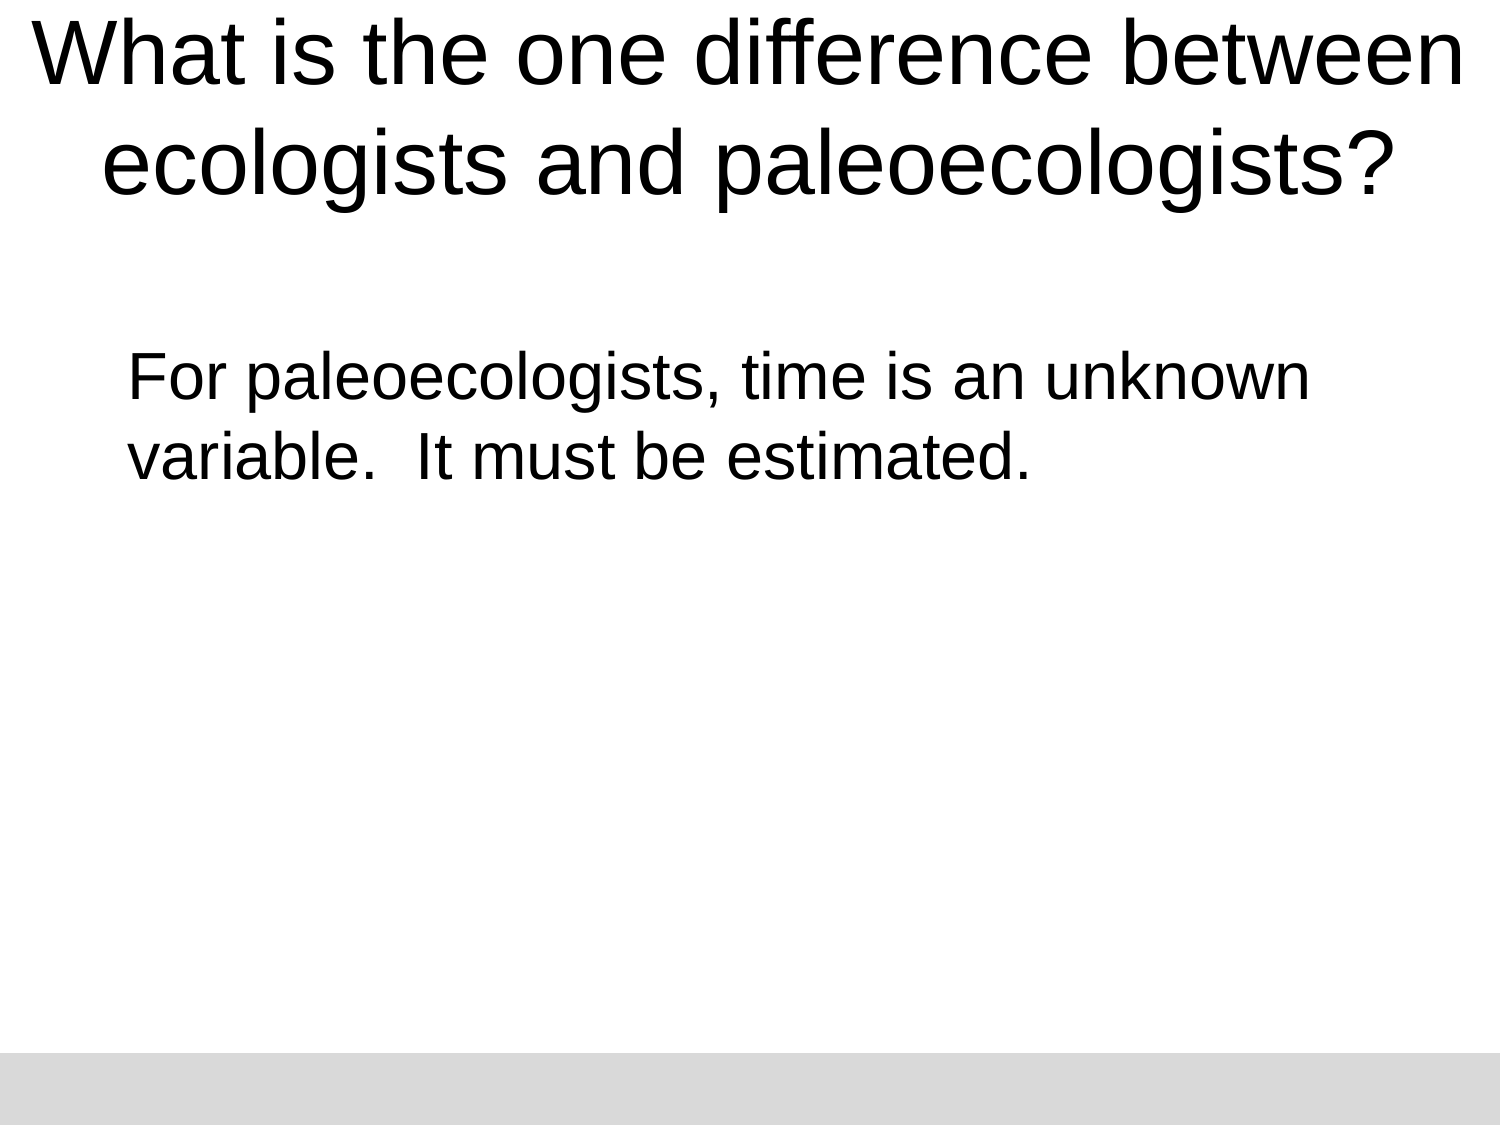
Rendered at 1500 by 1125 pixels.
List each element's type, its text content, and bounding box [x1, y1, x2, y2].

list For paleoecologists, time is an unknown variable. It must be estimated. [112, 324, 1388, 1000]
title What is the one difference between ecologists and paleoecologists? [0, 0, 1500, 207]
